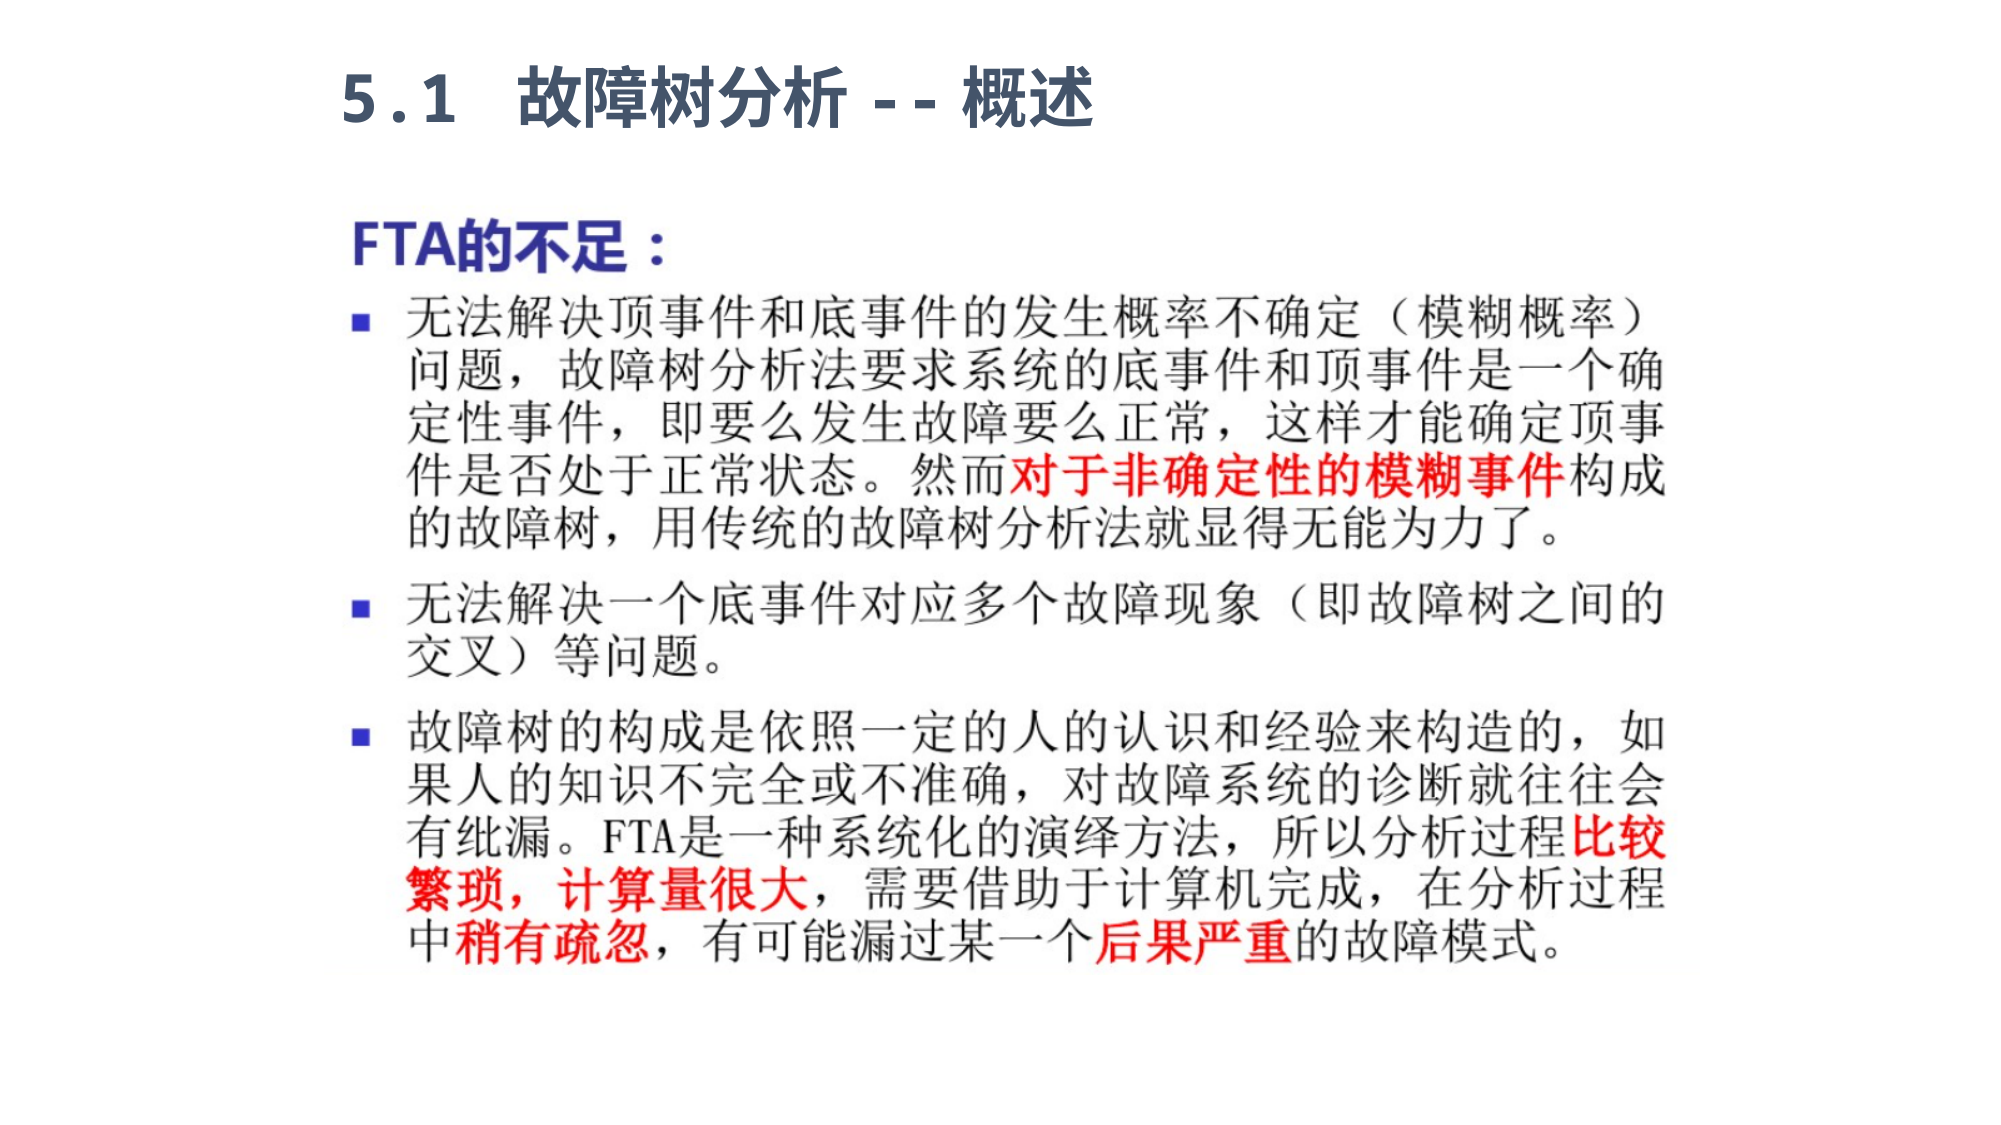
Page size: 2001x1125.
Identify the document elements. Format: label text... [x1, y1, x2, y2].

picture [324, 204, 1700, 975]
title 5.1 故障树分析--概述 [324, 7, 1675, 195]
